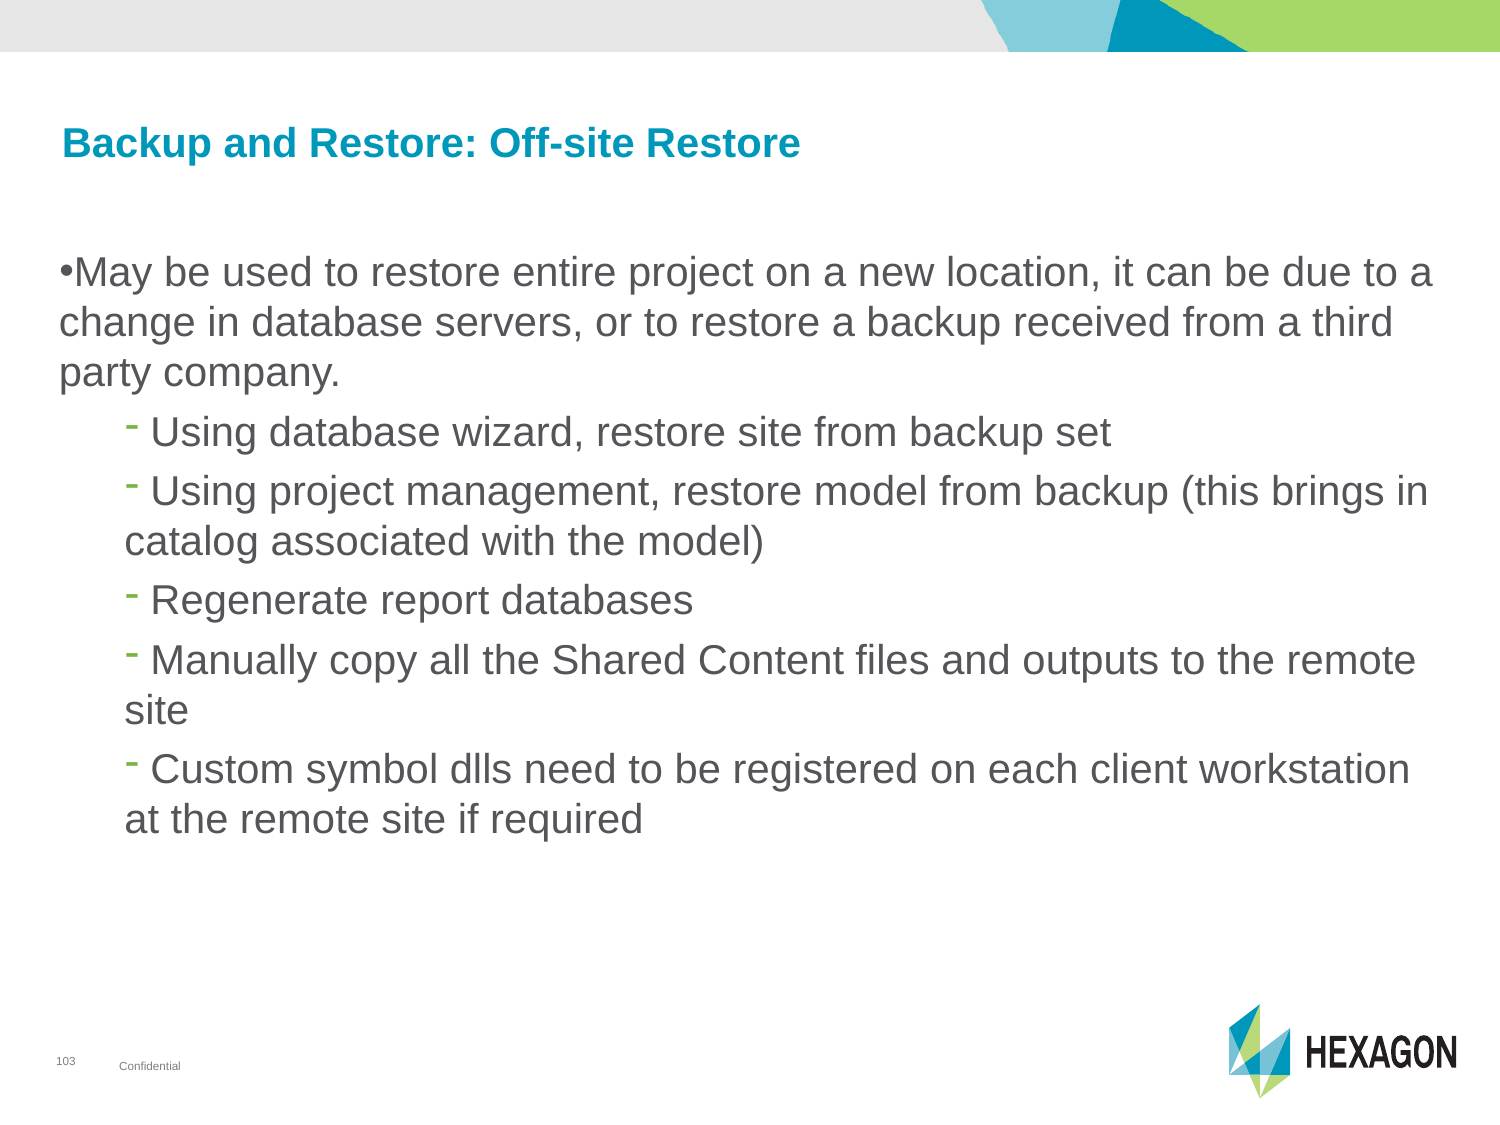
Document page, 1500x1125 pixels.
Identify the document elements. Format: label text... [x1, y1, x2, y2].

picture [1162, 0, 1500, 52]
picture [0, 0, 1119, 52]
list May be used to restore entire project on a new location, it can be due to a change in database servers, or to restore a backup received from a third party company. Using database wizard, restore site from backup set Using project management, restore model from backup (this brings in catalog associated with the model) Regenerate report databases Manually copy all the Shared Content files and outputs to the remote site Custom symbol dlls need to be registered on each client workstation at the remote site if required [43, 237, 1456, 975]
title Backup and Restore: Off-site Restore [46, 106, 1456, 188]
